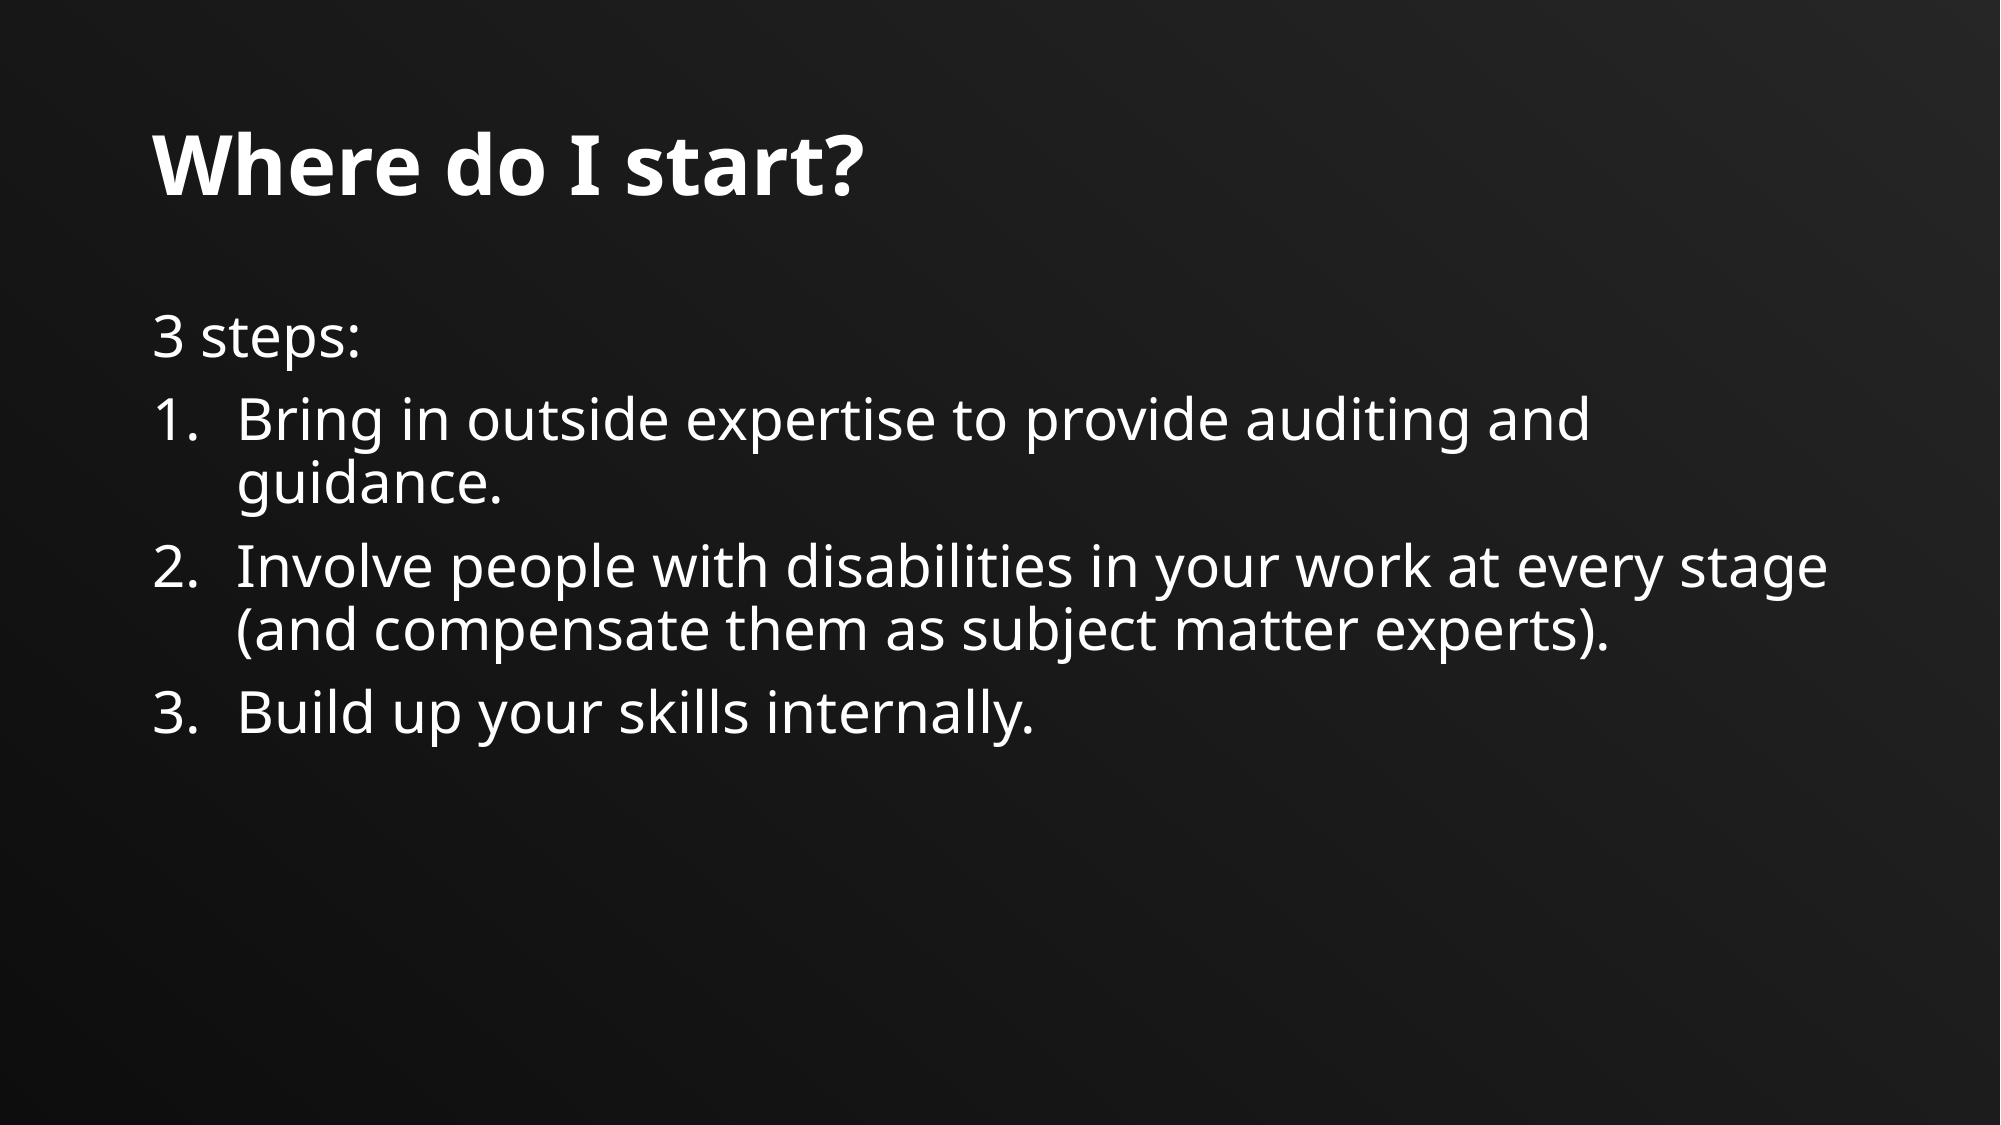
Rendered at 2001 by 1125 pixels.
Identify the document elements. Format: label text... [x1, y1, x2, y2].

list 3 steps: Bring in outside expertise to provide auditing and guidance. Involve people with disabilities in your work at every stage (and compensate them as subject matter experts). Build up your skills internally. [137, 299, 1863, 797]
title Where do I start? [137, 59, 1863, 278]
